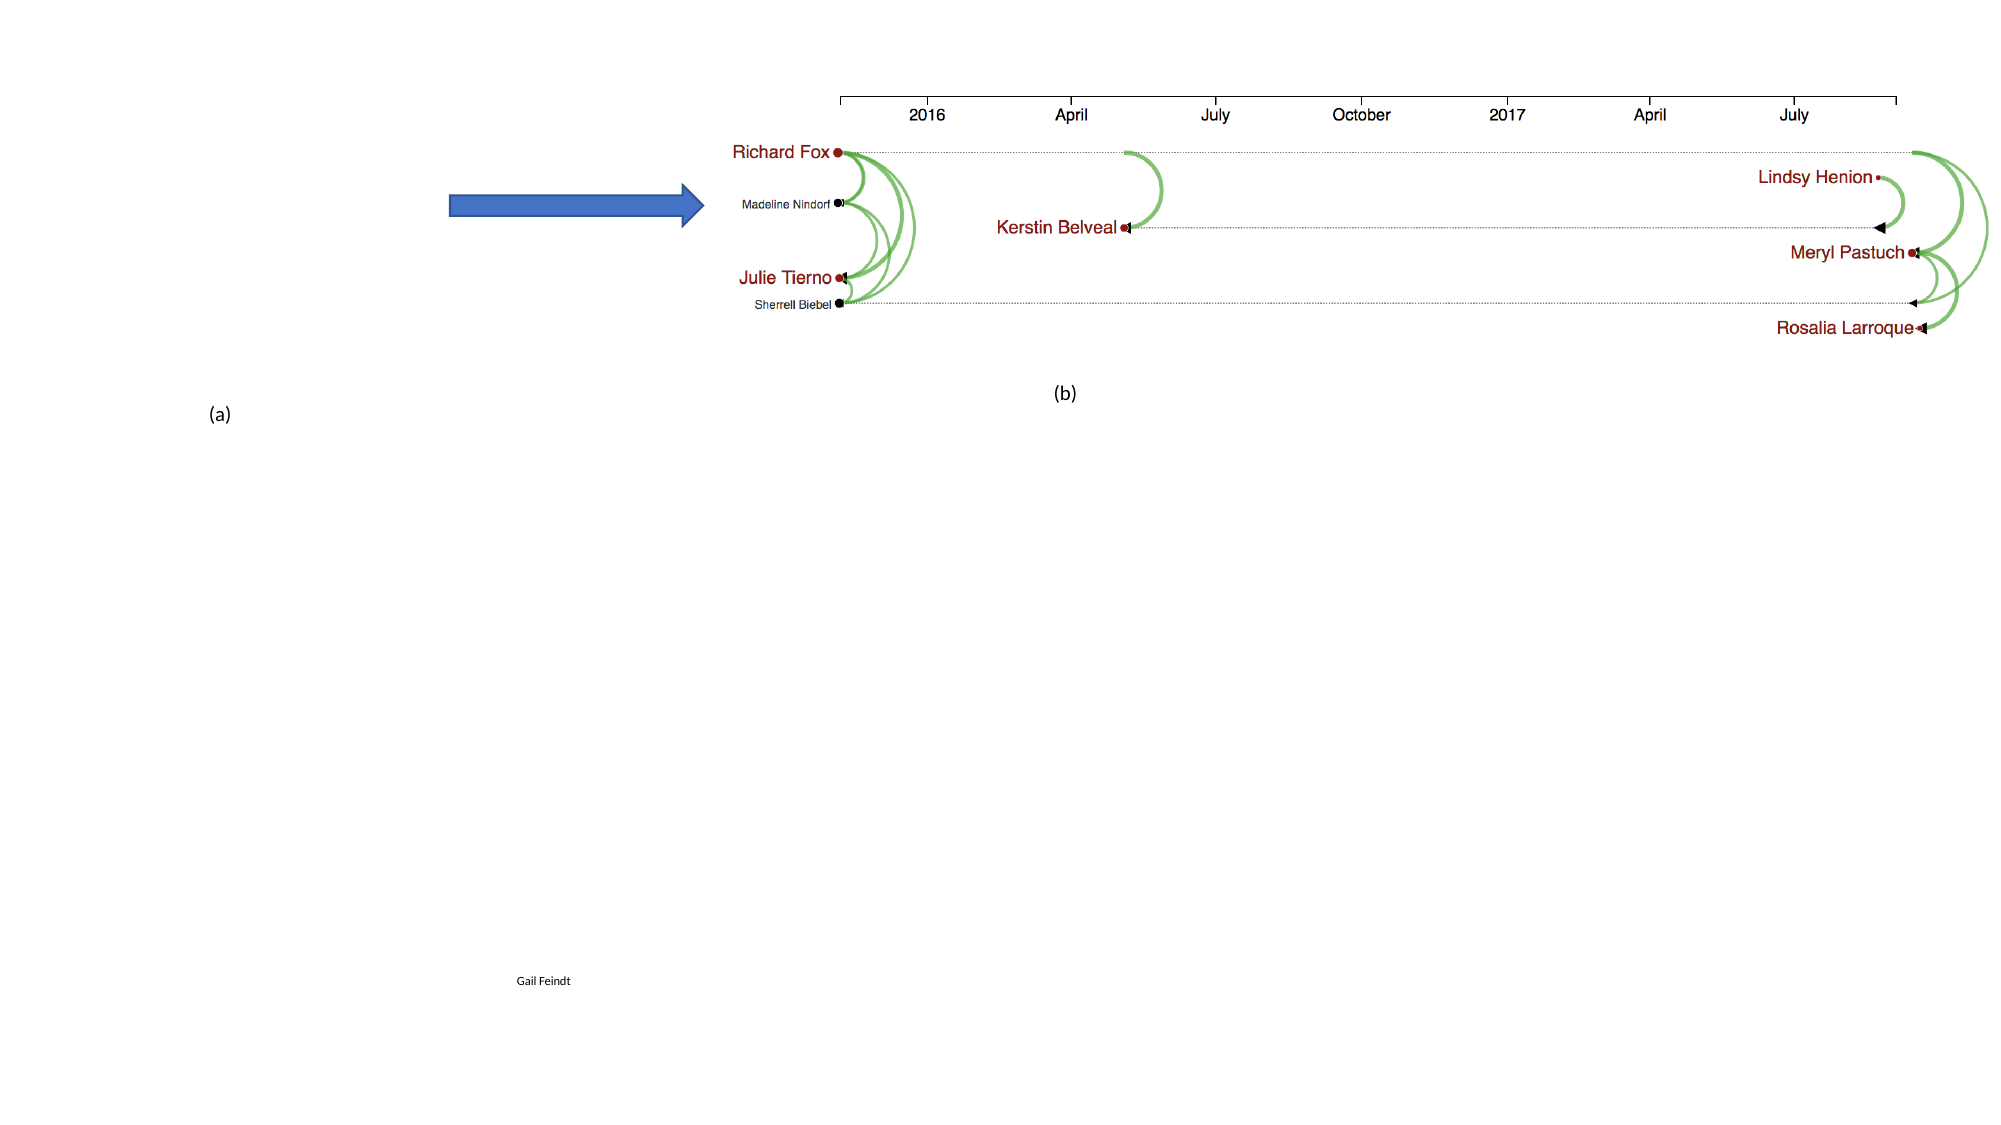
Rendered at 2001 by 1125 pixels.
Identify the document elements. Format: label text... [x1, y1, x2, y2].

text_box (a) [194, 392, 388, 433]
text_box (b) [1038, 381, 1233, 413]
text_box [448, 182, 704, 229]
picture [704, 43, 1993, 381]
text_box Gail Feindt [502, 965, 788, 996]
